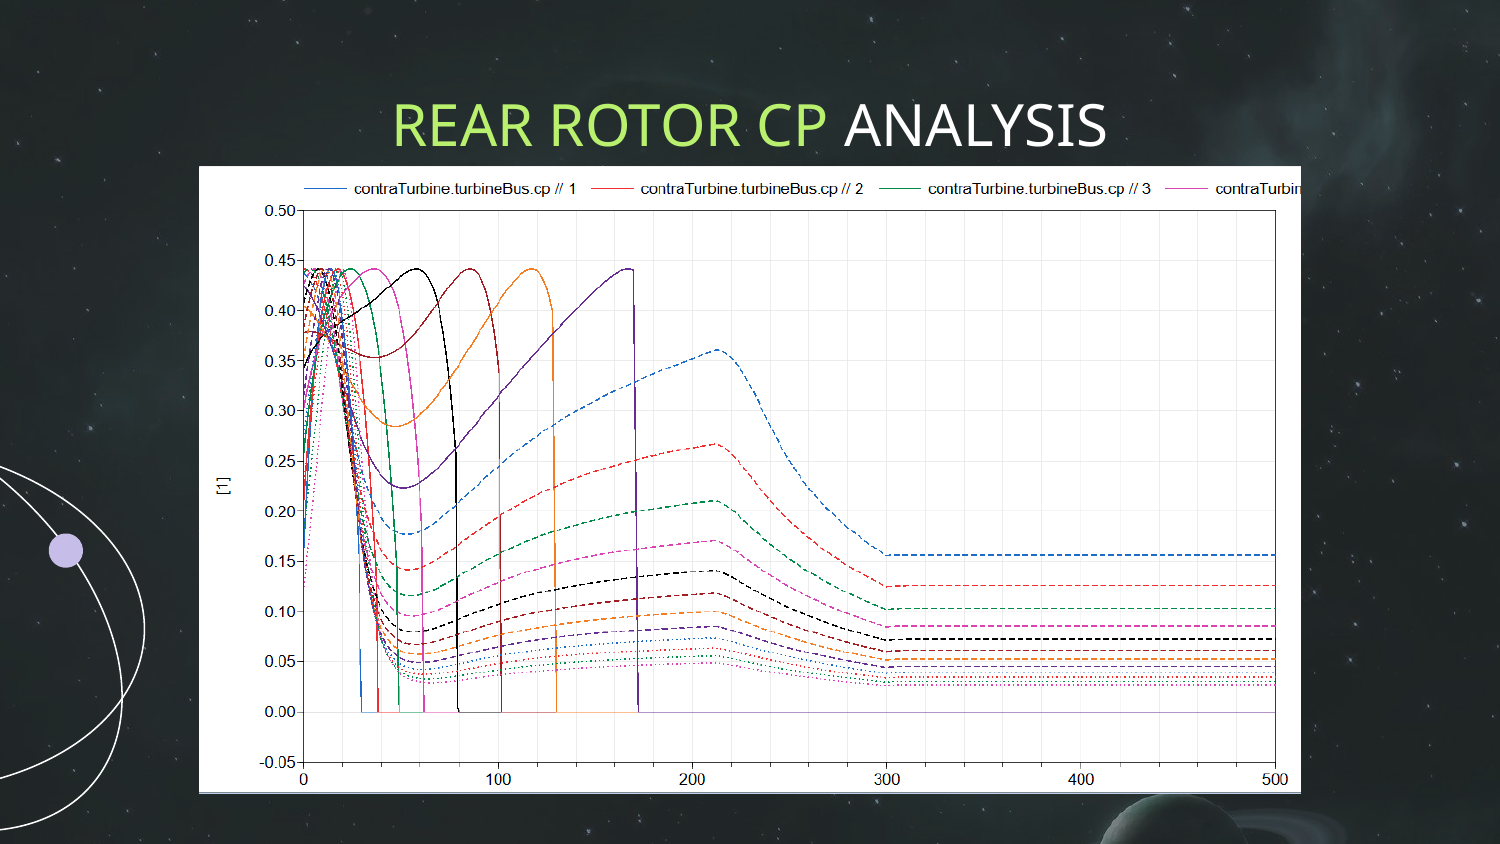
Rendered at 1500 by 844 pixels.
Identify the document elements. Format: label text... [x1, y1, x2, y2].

title REAR ROTOR CP ANALYSIS [118, 72, 1382, 167]
picture [199, 166, 1301, 794]
